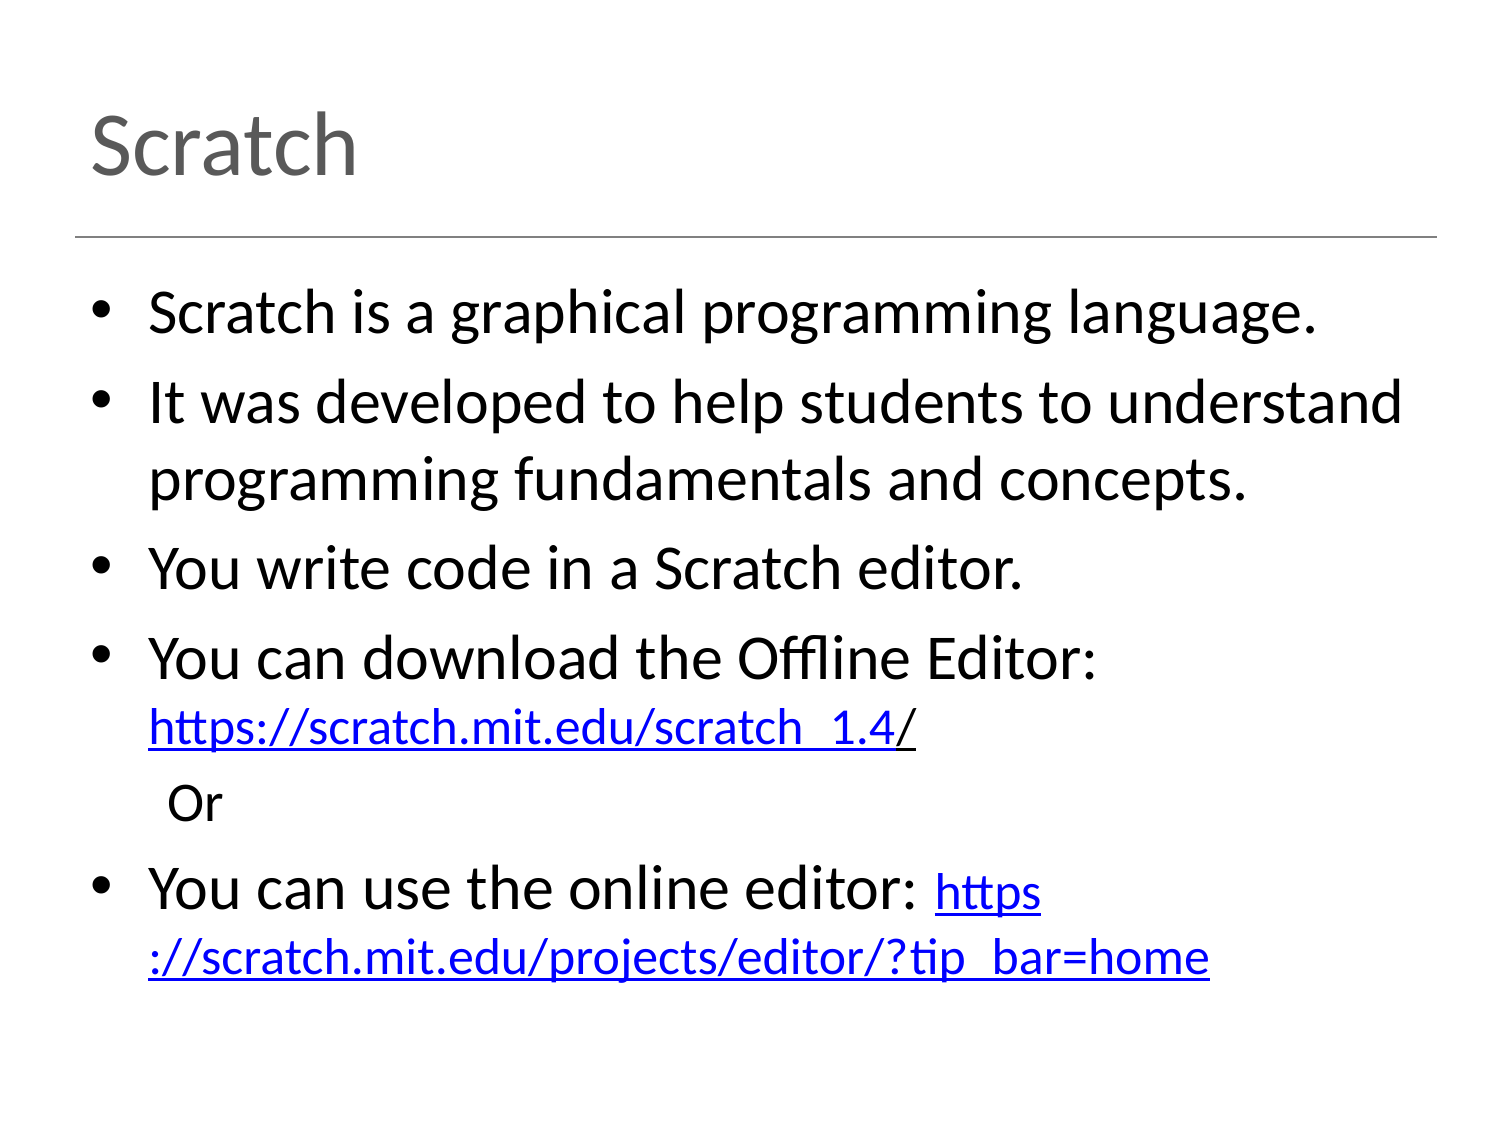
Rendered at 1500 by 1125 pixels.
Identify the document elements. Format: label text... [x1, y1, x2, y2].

title Scratch [75, 45, 1425, 233]
list Scratch is a graphical programming language. It was developed to help students to understand programming fundamentals and concepts. You write code in a Scratch editor. You can download the Offline Editor: https://scratch.mit.edu/scratch_1.4/ Or You can use the online editor: https://scratch.mit.edu/projects/editor/?tip_bar=home [75, 262, 1425, 1005]
